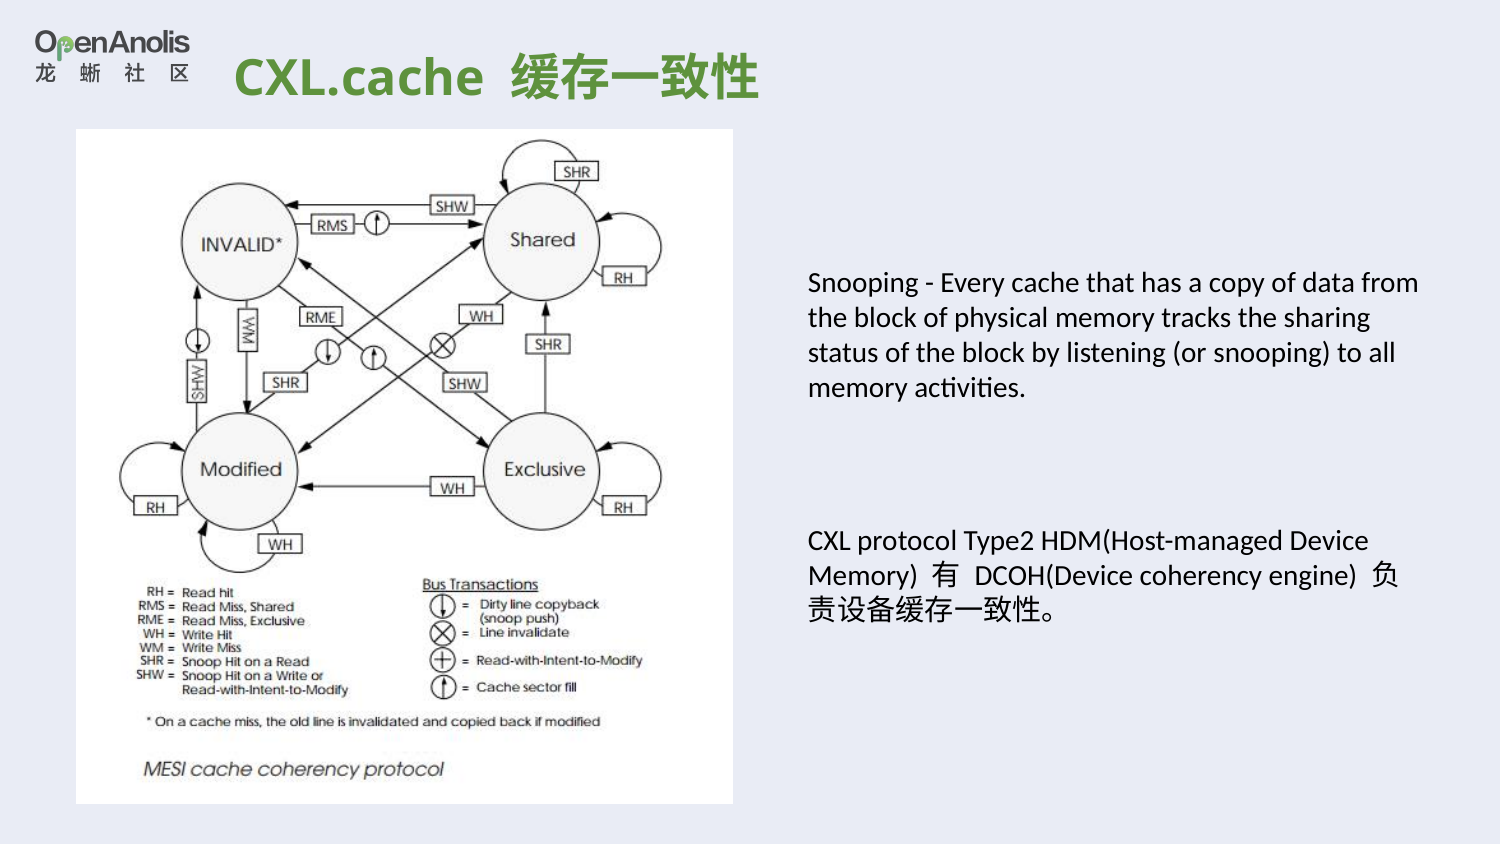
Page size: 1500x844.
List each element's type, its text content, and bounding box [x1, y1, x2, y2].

text_box CXL.cache 缓存一致性 [218, 4, 878, 113]
picture [34, 0, 191, 113]
text_box CXL protocol Type2 HDM(Host-managed Device Memory) 有 DCOH(Device coherency engine) 负责设备缓存一致性。 [801, 515, 1409, 633]
picture [76, 129, 733, 804]
text_box Snooping - Every cache that has a copy of data from the block of physical memory tracks the sharing status of the block by listening (or snooping) to all memory activities. [801, 257, 1444, 410]
